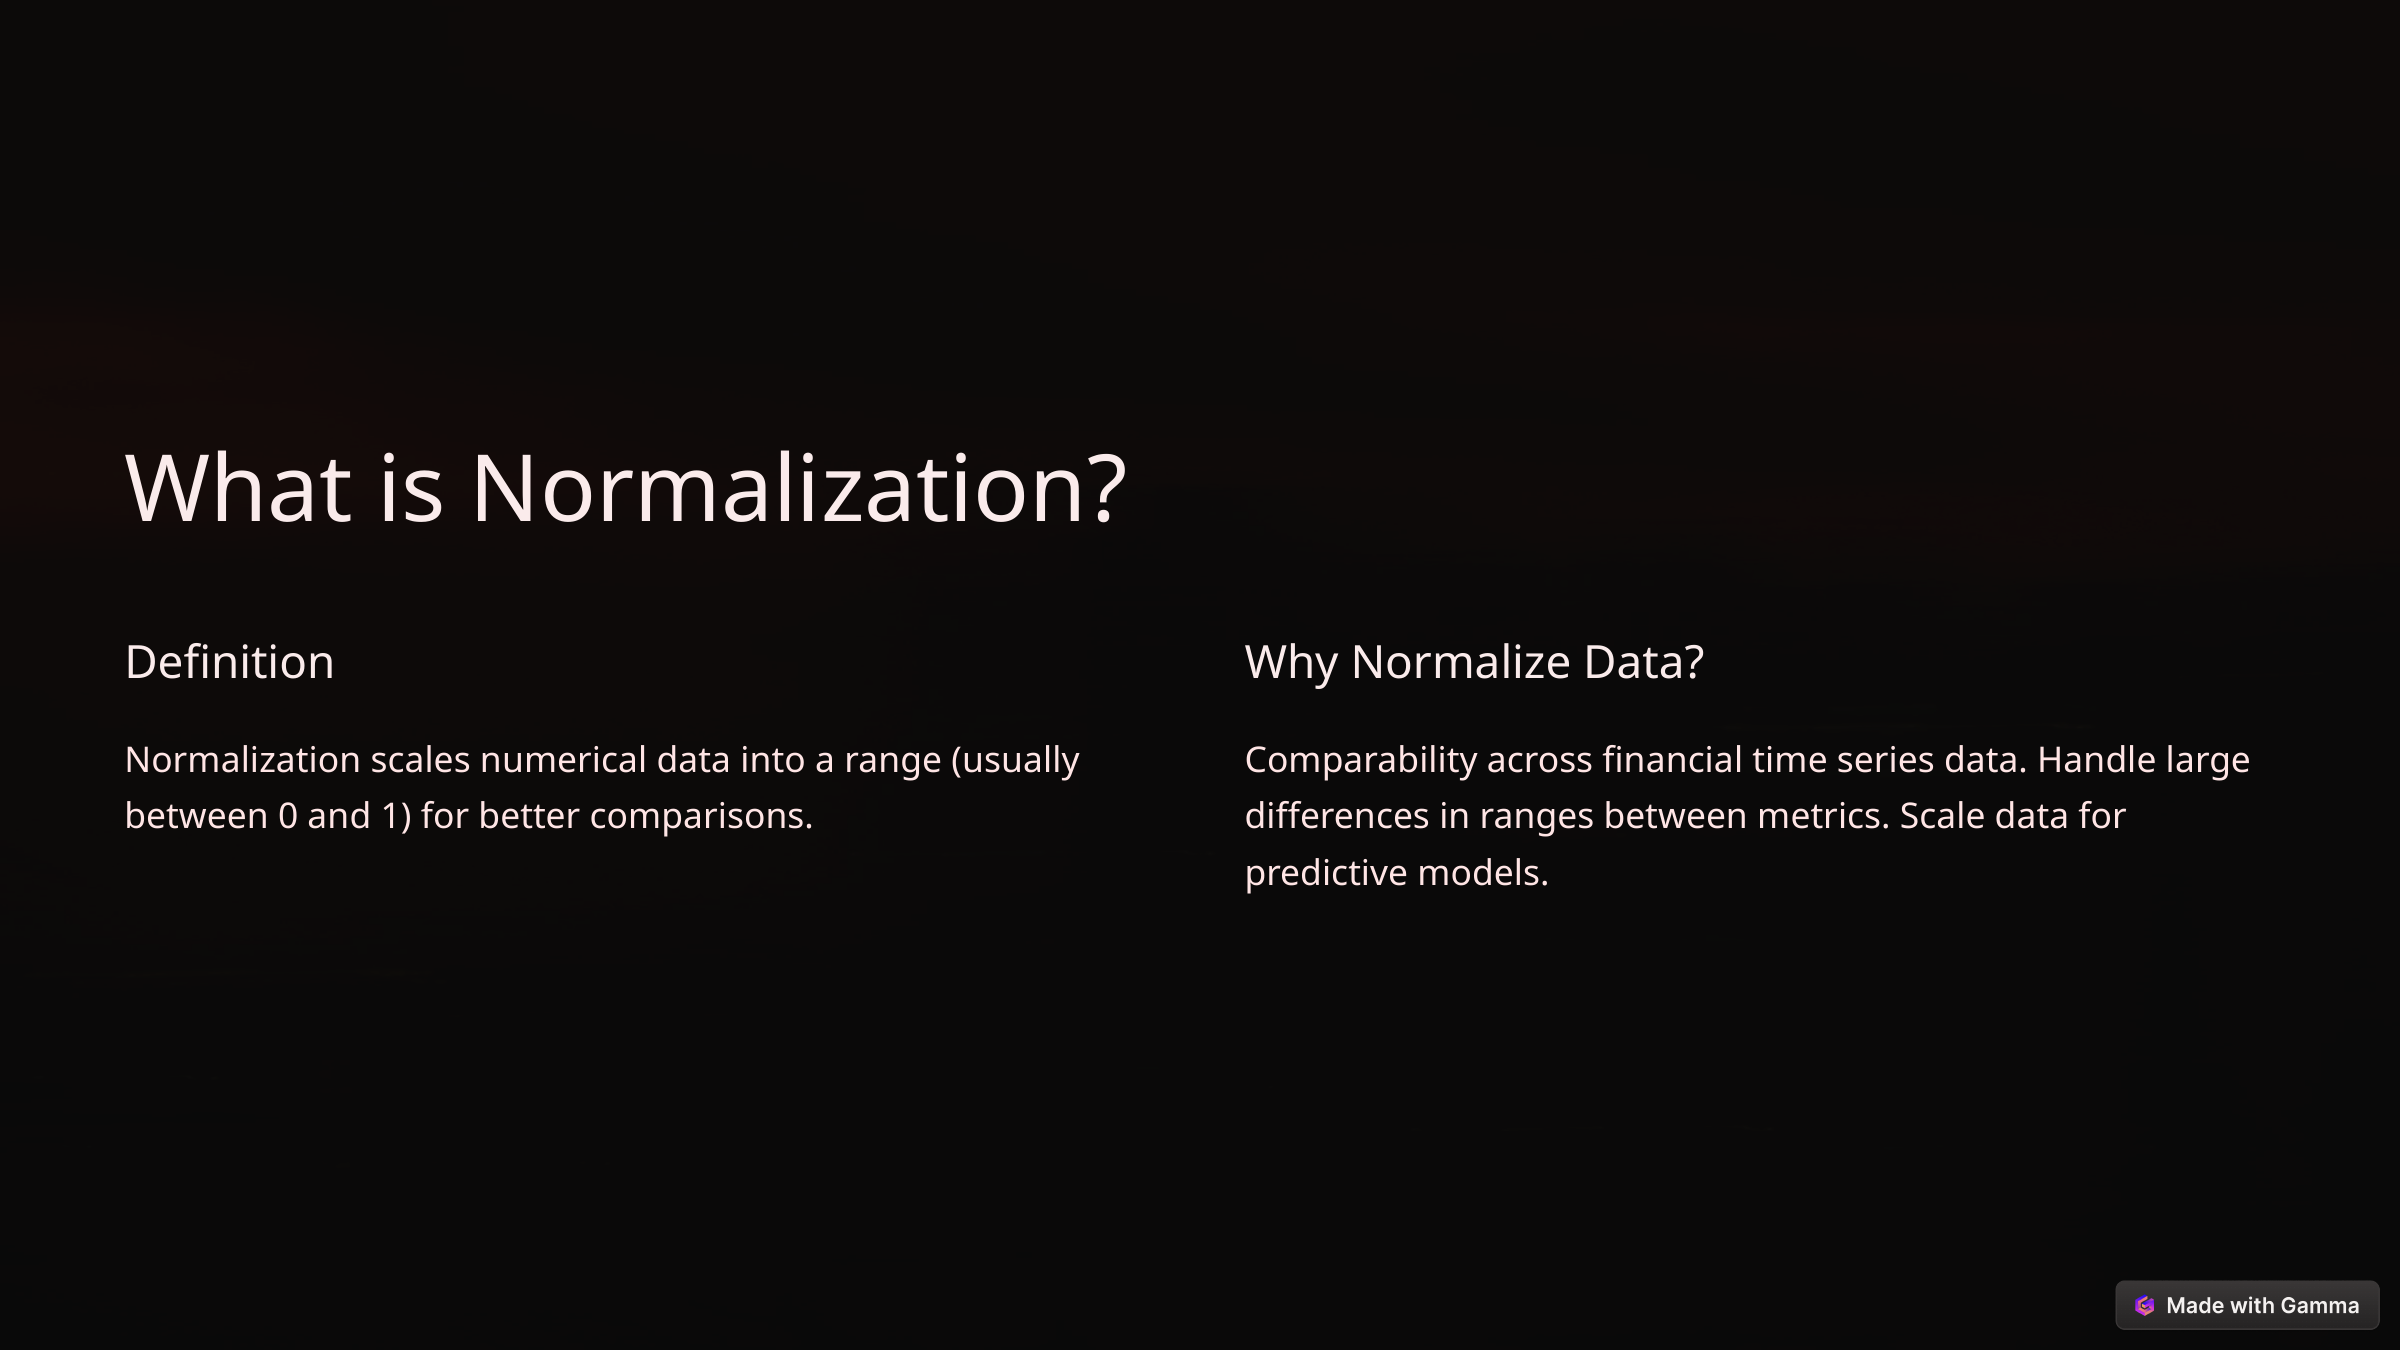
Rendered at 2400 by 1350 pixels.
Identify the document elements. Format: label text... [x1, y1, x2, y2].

text_box Why Normalize Data? [1244, 629, 1838, 688]
text_box Definition [124, 629, 592, 688]
text_box What is Normalization? [124, 423, 1406, 541]
picture [2106, 1271, 2389, 1339]
text_box Normalization scales numerical data into a range (usually between 0 and 1) for better comparisons. [124, 723, 1157, 838]
text_box Comparability across financial time series data. Handle large differences in ranges between metrics. Scale data for predictive models. [1244, 723, 2277, 895]
